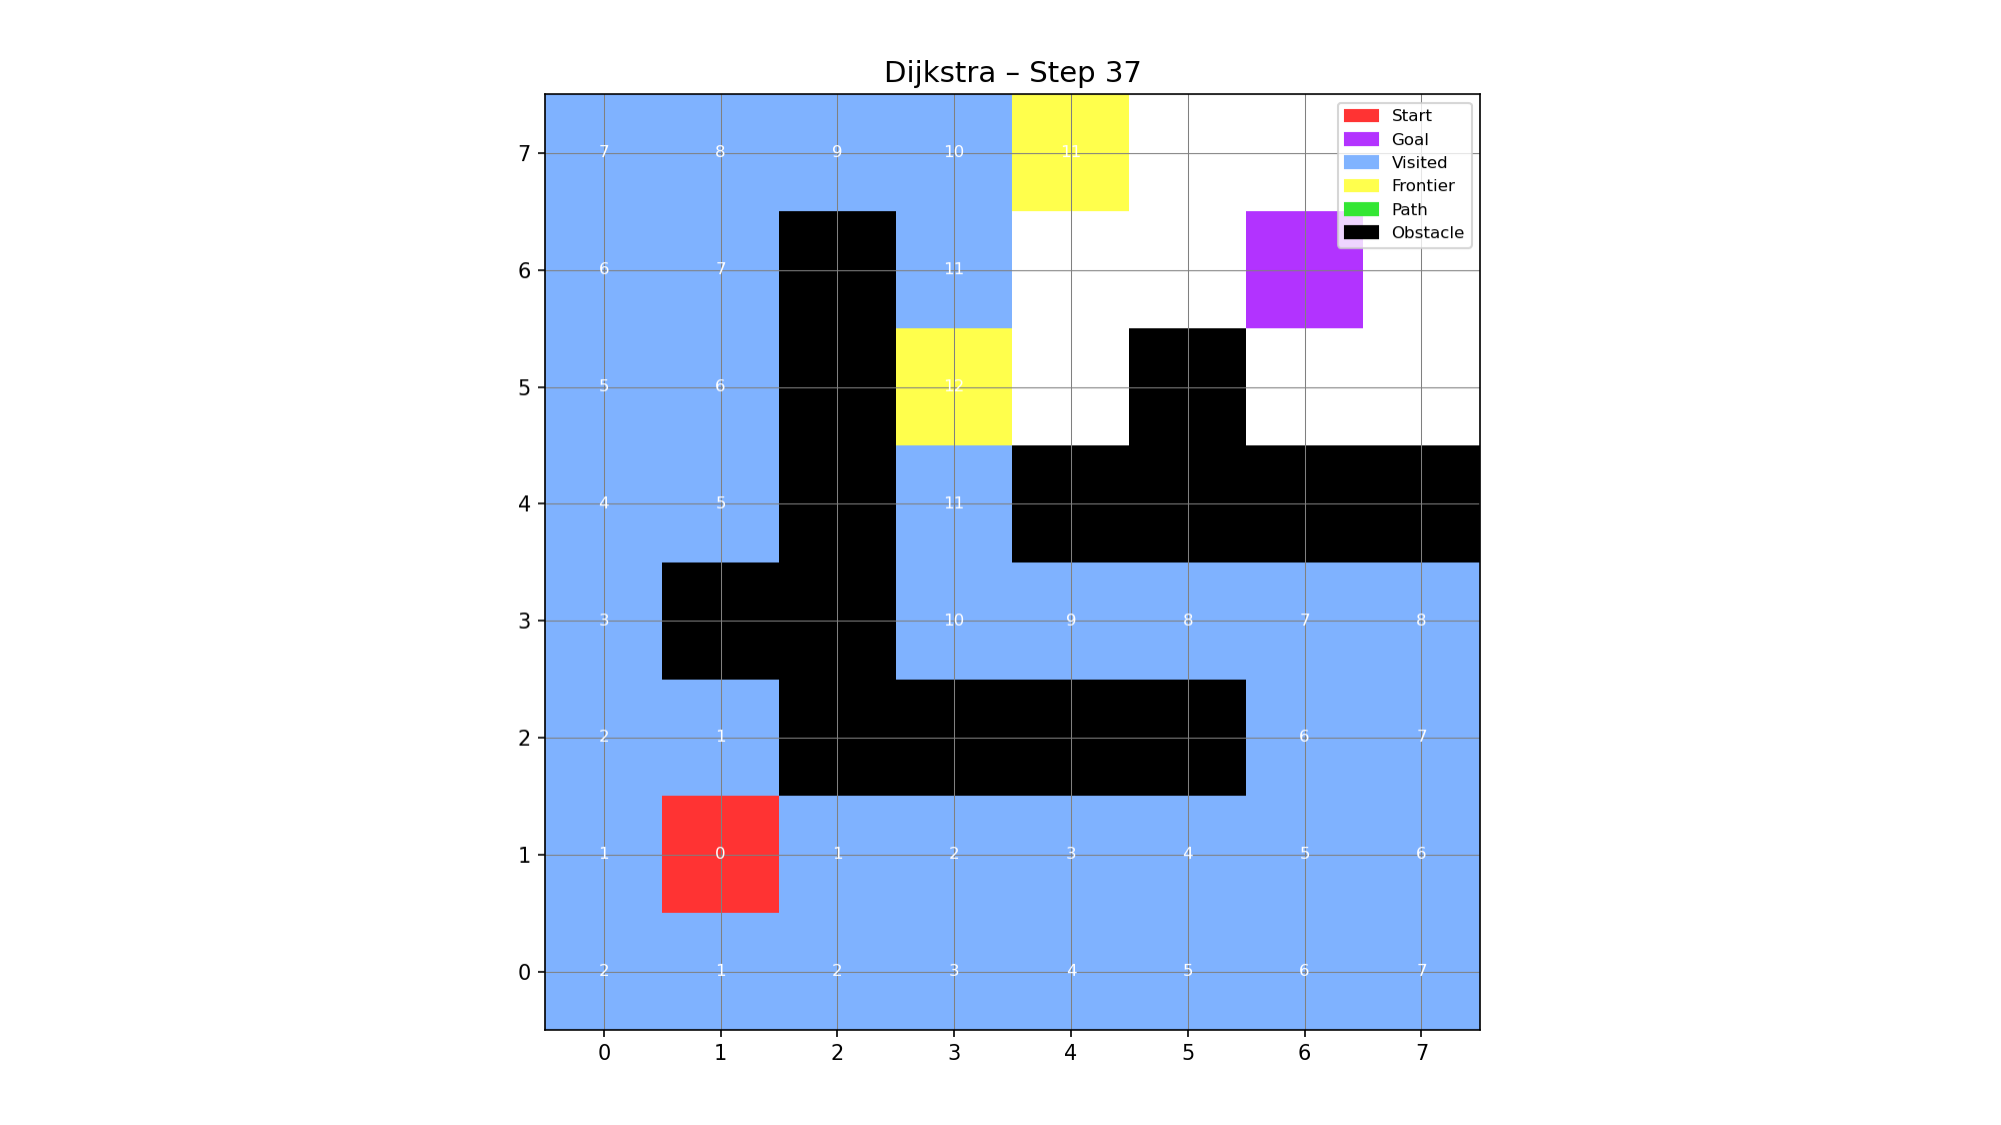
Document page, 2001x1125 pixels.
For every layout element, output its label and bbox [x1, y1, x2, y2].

picture [474, 37, 1526, 1088]
